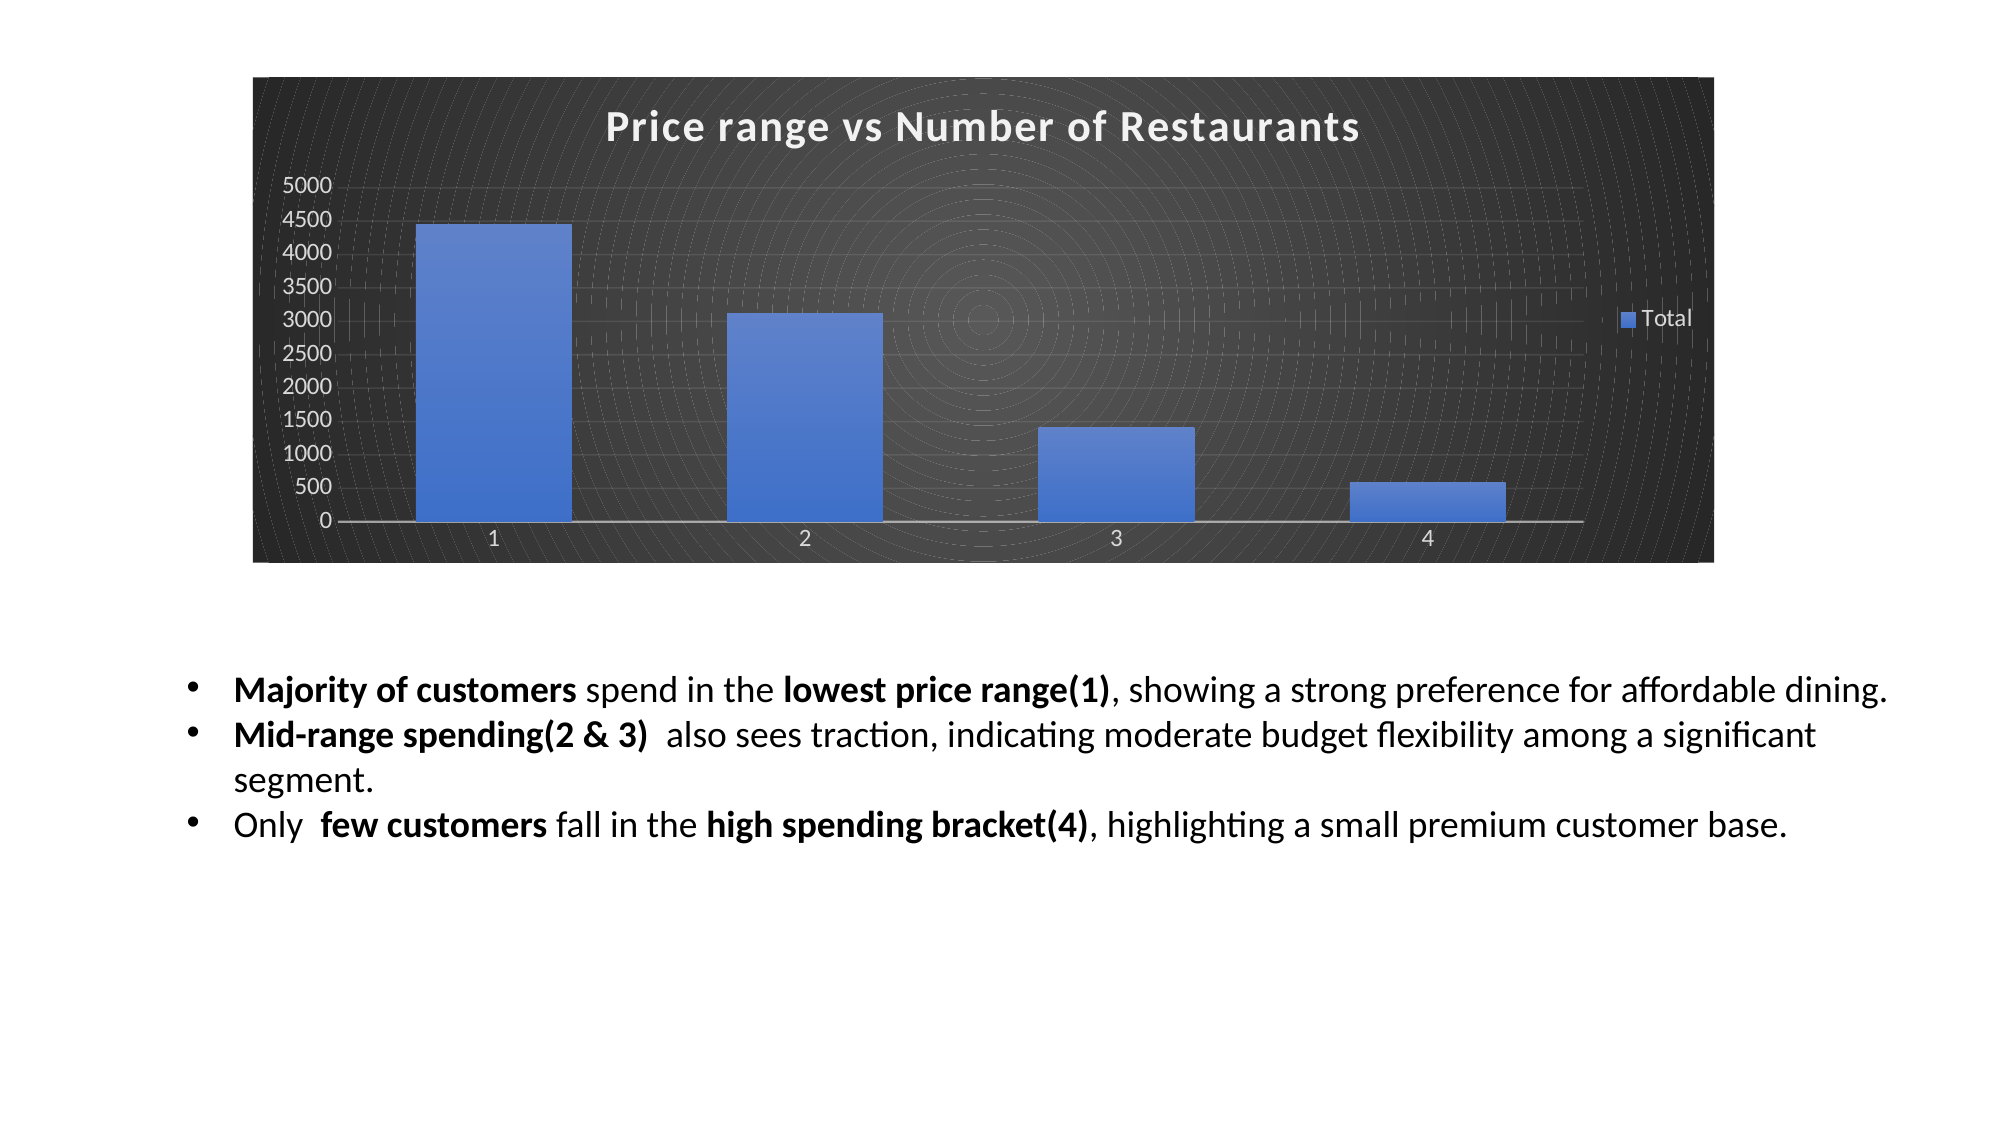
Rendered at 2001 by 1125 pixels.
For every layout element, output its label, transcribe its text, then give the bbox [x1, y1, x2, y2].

chart [252, 77, 1714, 563]
text_box Majority of customers spend in the lowest price range(1), showing a strong preference for affordable dining. Mid-range spending(2 & 3) also sees traction, indicating moderate budget flexibility among a significant segment. Only few customers fall in the high spending bracket(4), highlighting a small premium customer base. [171, 657, 1913, 897]
